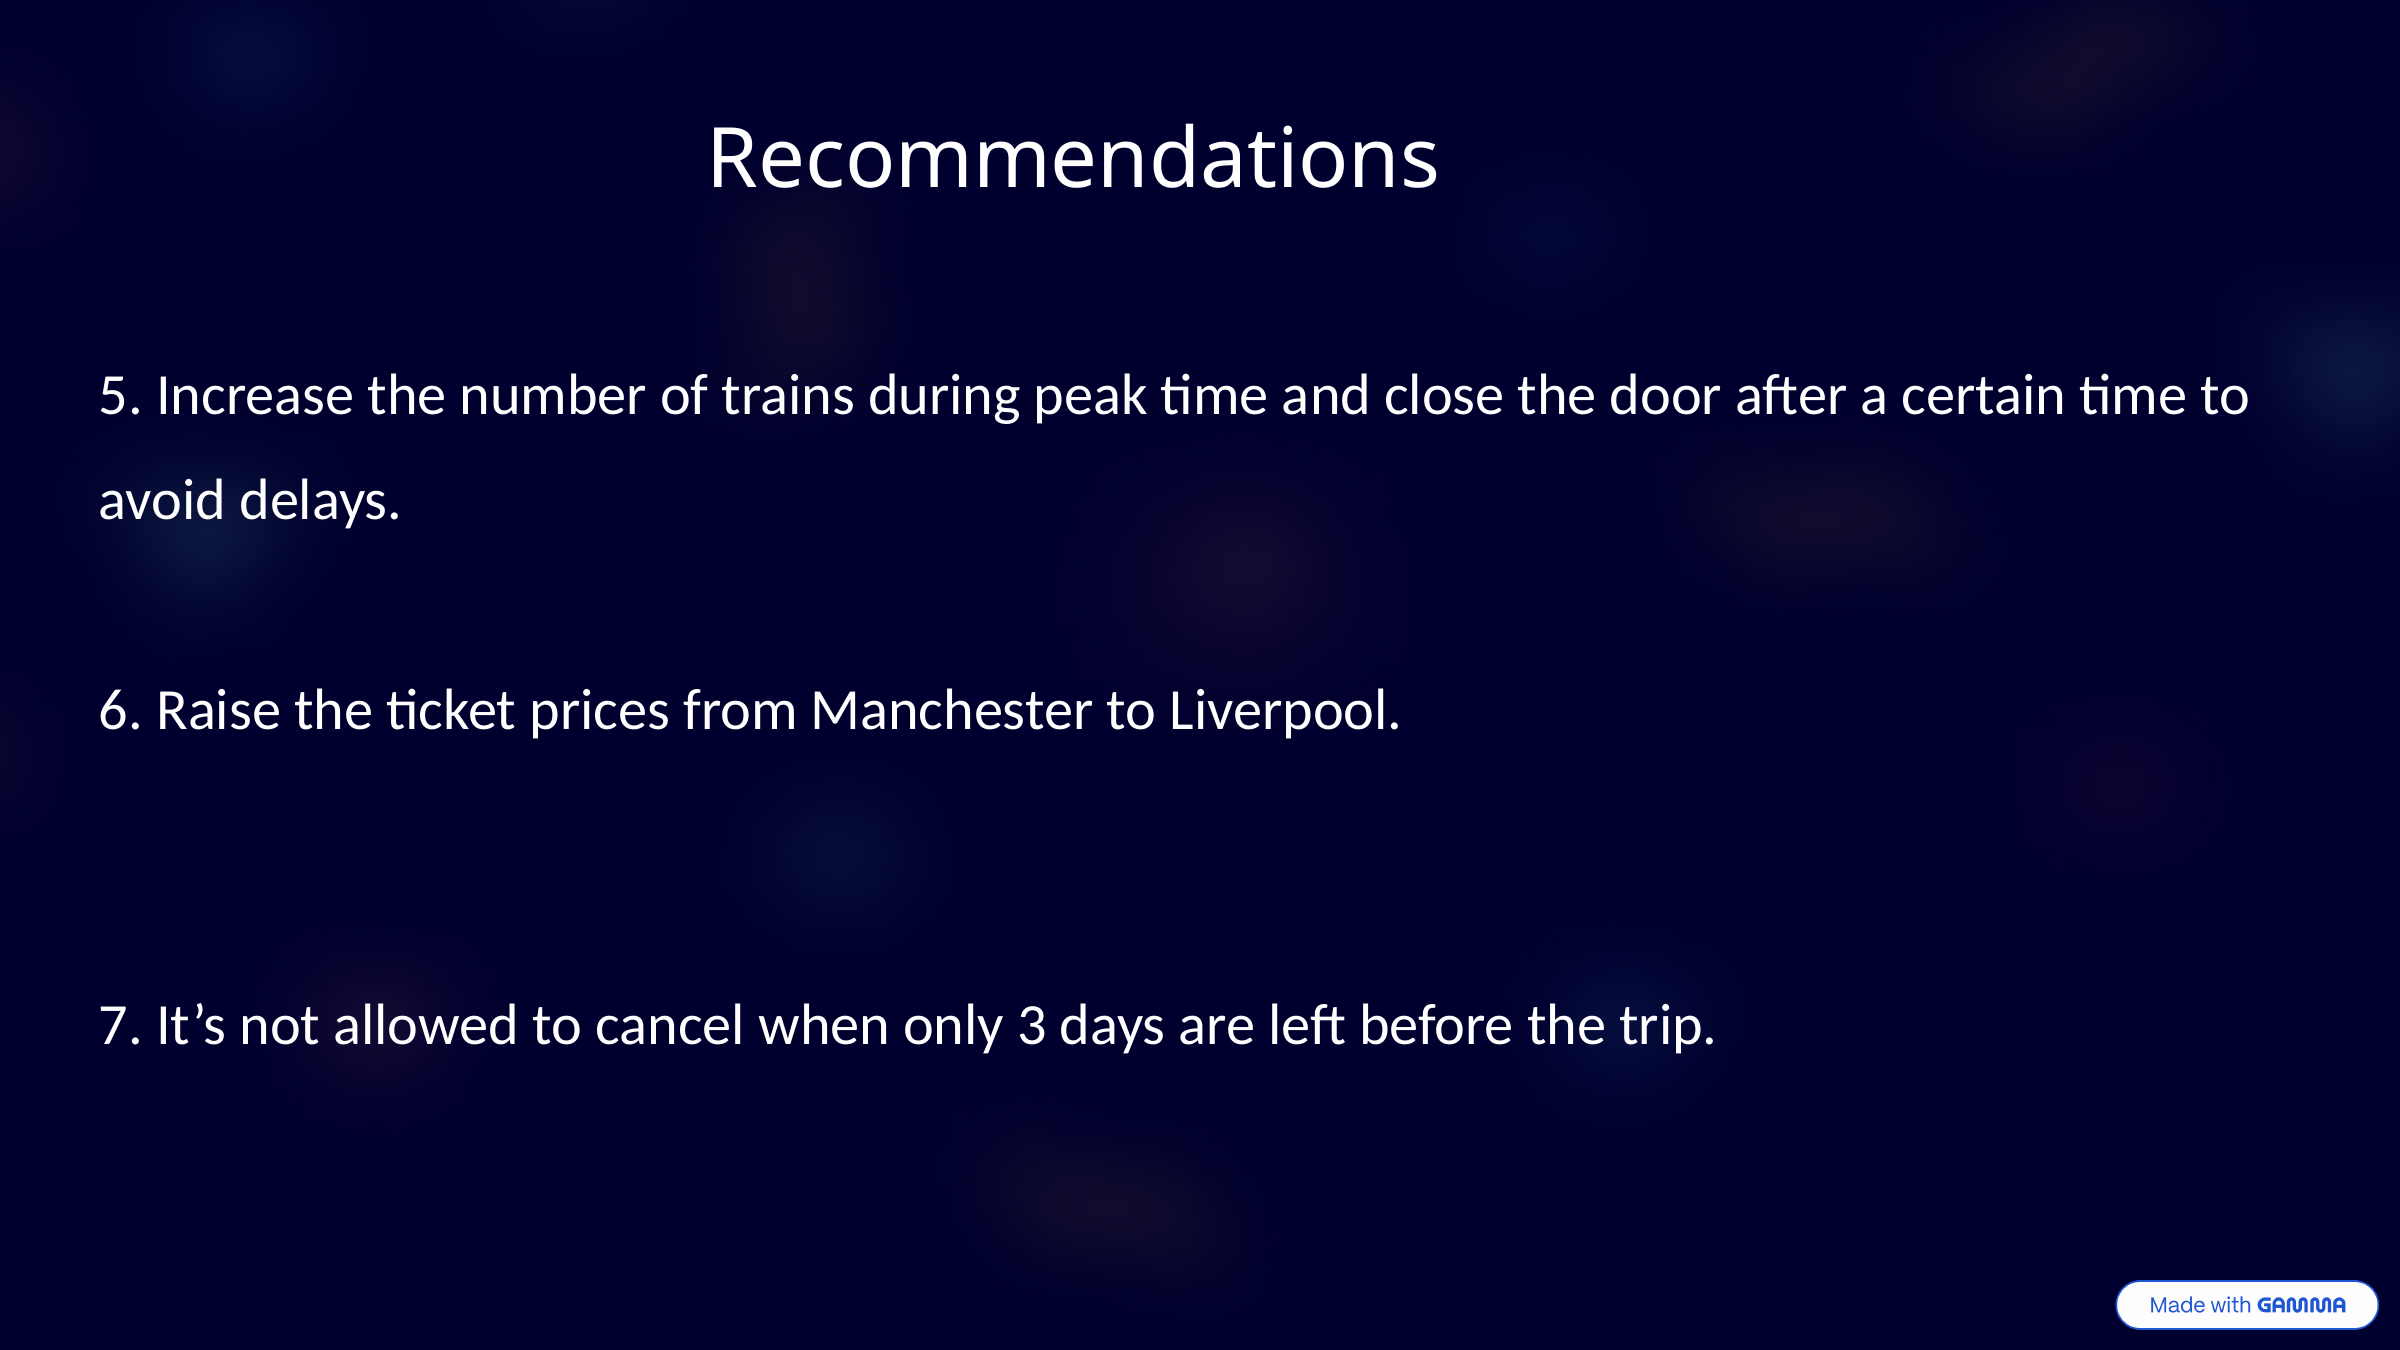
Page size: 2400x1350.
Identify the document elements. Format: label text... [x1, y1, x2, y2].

picture [2106, 1271, 2389, 1339]
text_box Recommendations [680, 96, 1467, 312]
text_box 5. Increase the number of trains during peak time and close the door after a certain time to avoid delays. 6. Raise the ticket prices from Manchester to Liverpool. 7. It’s not allowed to cancel when only 3 days are left before the trip. [84, 314, 2377, 1064]
